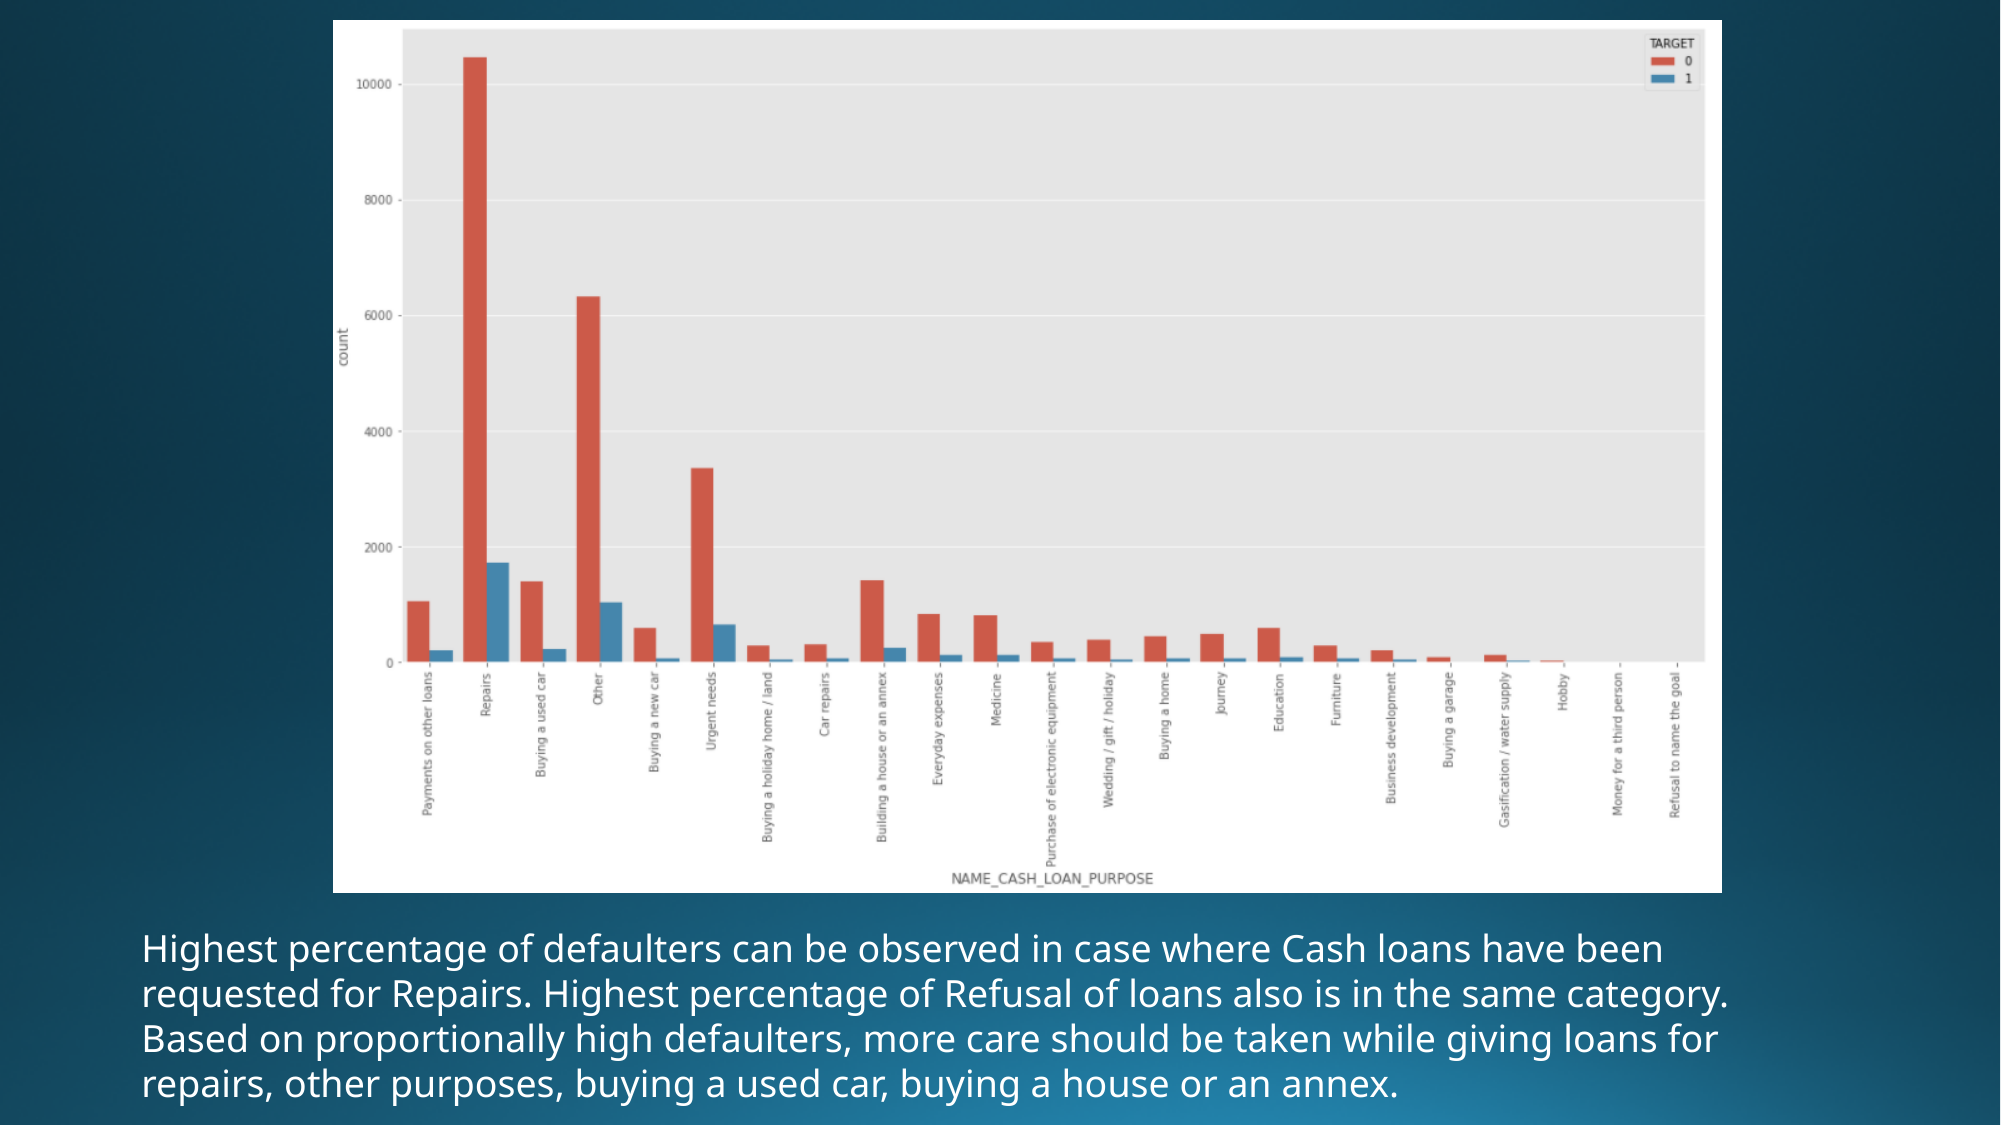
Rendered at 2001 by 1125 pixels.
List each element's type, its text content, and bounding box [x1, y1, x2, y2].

picture [0, 0, 2001, 1125]
text_box Highest percentage of defaulters can be observed in case where Cash loans have been requested for Repairs. Highest percentage of Refusal of loans also is in the same category. Based on proportionally high defaulters, more care should be taken while giving loans for repairs, other purposes, buying a used car, buying a house or an annex. [126, 917, 1857, 1113]
